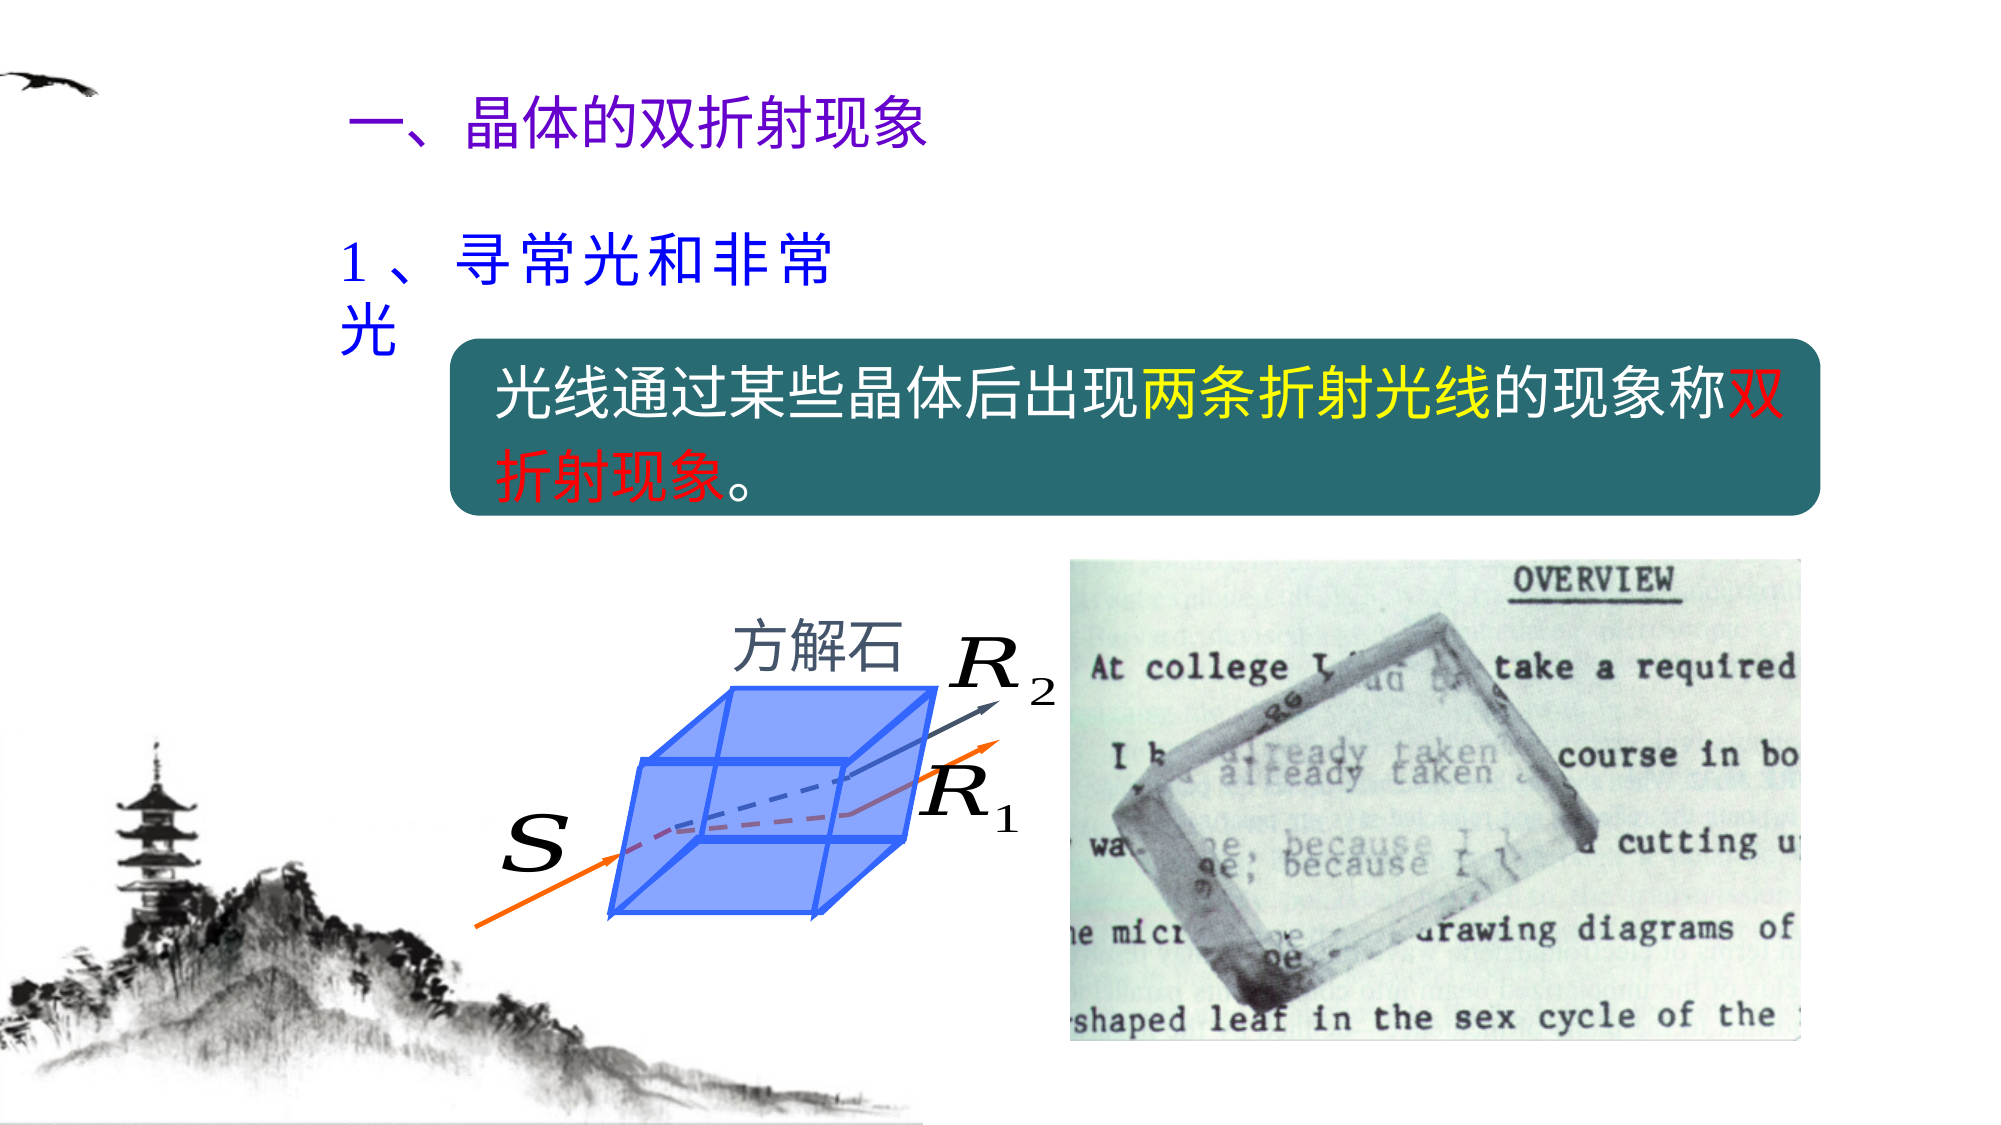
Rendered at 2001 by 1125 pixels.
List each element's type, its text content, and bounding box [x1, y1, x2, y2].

picture [0, 732, 923, 1125]
text_box 一、晶体的双折射现象 [332, 78, 945, 164]
picture [0, 3, 99, 97]
picture [1070, 559, 1801, 1041]
text_box 1、寻常光和非常光 [324, 215, 850, 301]
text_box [449, 334, 1821, 520]
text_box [455, 607, 1056, 941]
